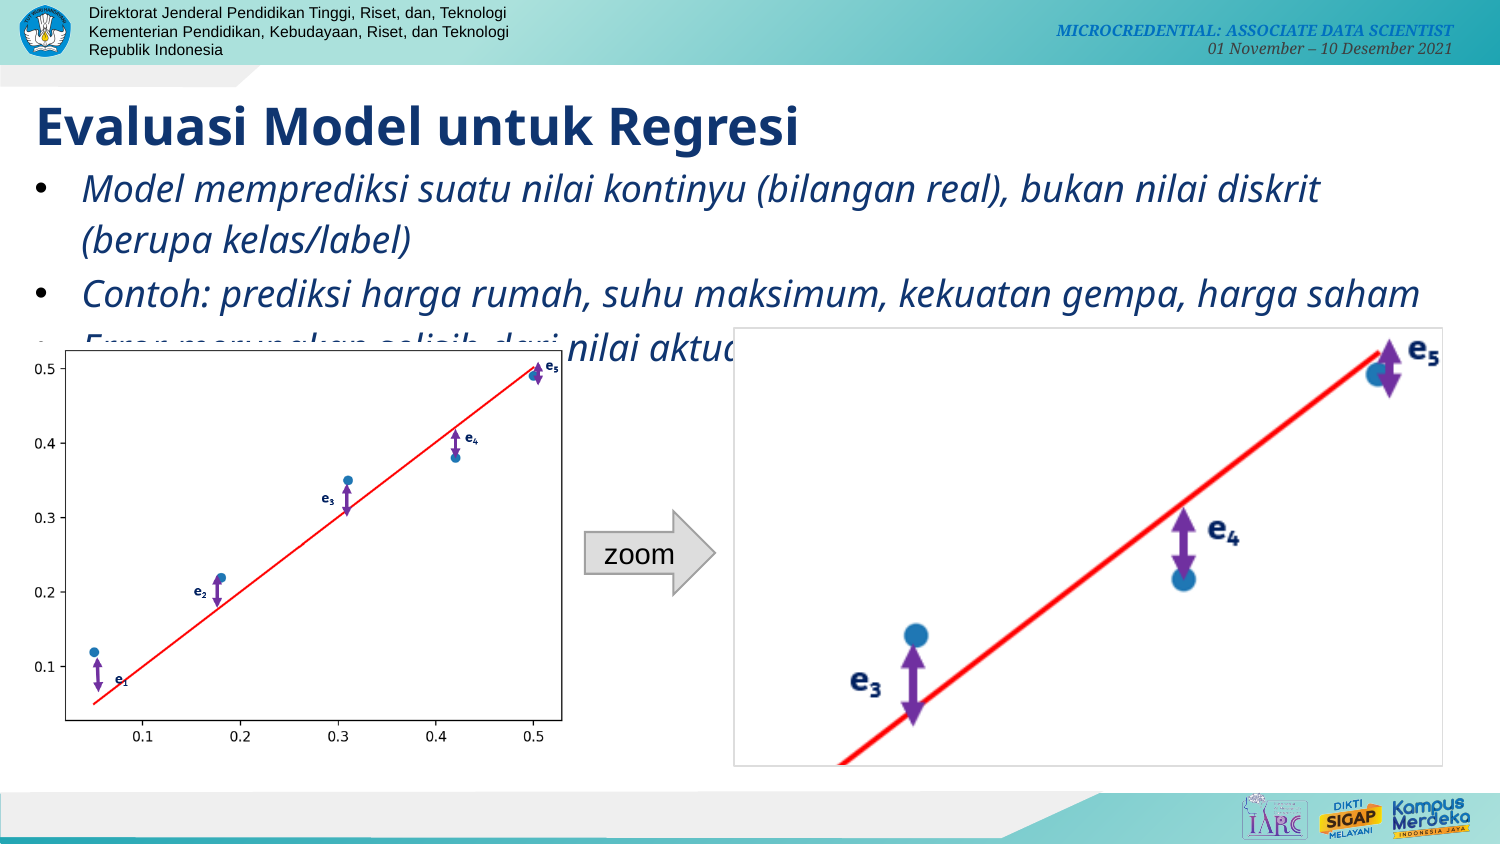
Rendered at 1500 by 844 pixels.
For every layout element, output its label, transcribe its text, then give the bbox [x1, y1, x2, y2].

text_box Model memprediksi suatu nilai kontinyu (bilangan real), bukan nilai diskrit (berupa kelas/label) Contoh: prediksi harga rumah, suhu maksimum, kekuatan gempa, harga saham Error merupakan selisih dari nilai aktual dengan nilai prediksi (real) [17, 142, 1462, 681]
text_box [38, 130, 1476, 196]
text_box Evaluasi Model untuk Regresi [20, 78, 920, 142]
picture [1319, 796, 1382, 842]
text_box zoom [584, 511, 716, 595]
picture [734, 328, 1442, 766]
picture [31, 342, 567, 745]
picture [1237, 790, 1312, 843]
picture [1393, 798, 1470, 839]
picture [16, 3, 74, 61]
